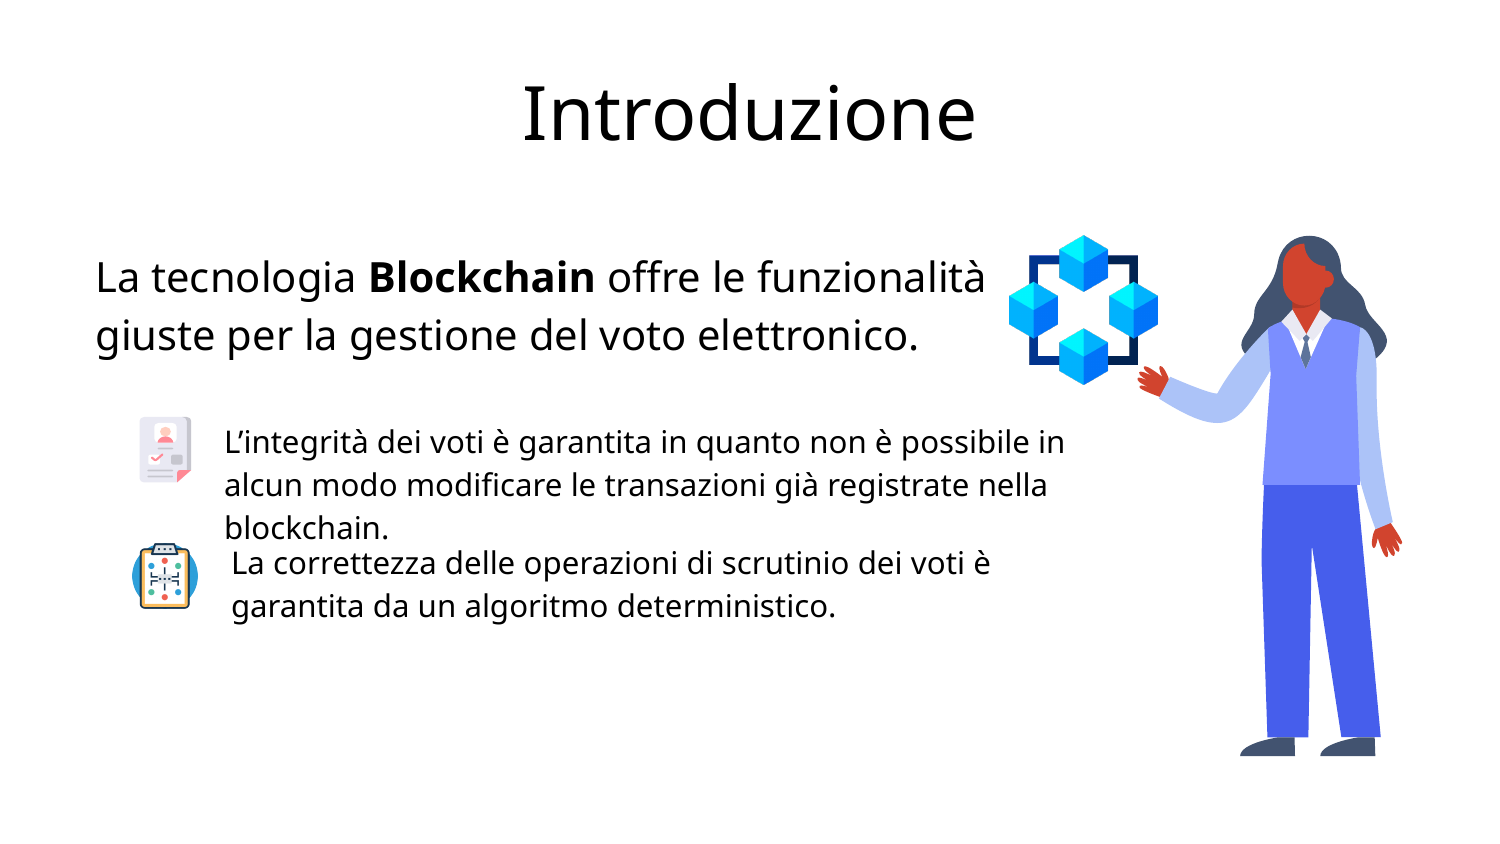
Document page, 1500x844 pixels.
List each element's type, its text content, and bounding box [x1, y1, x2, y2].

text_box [139, 400, 1135, 520]
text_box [132, 522, 1142, 645]
picture [1009, 235, 1158, 385]
list La tecnologia Blockchain offre le funzionalità giuste per la gestione del voto elettronico. [55, 228, 1006, 374]
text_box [929, 235, 1405, 757]
title Introduzione [51, 50, 1449, 167]
